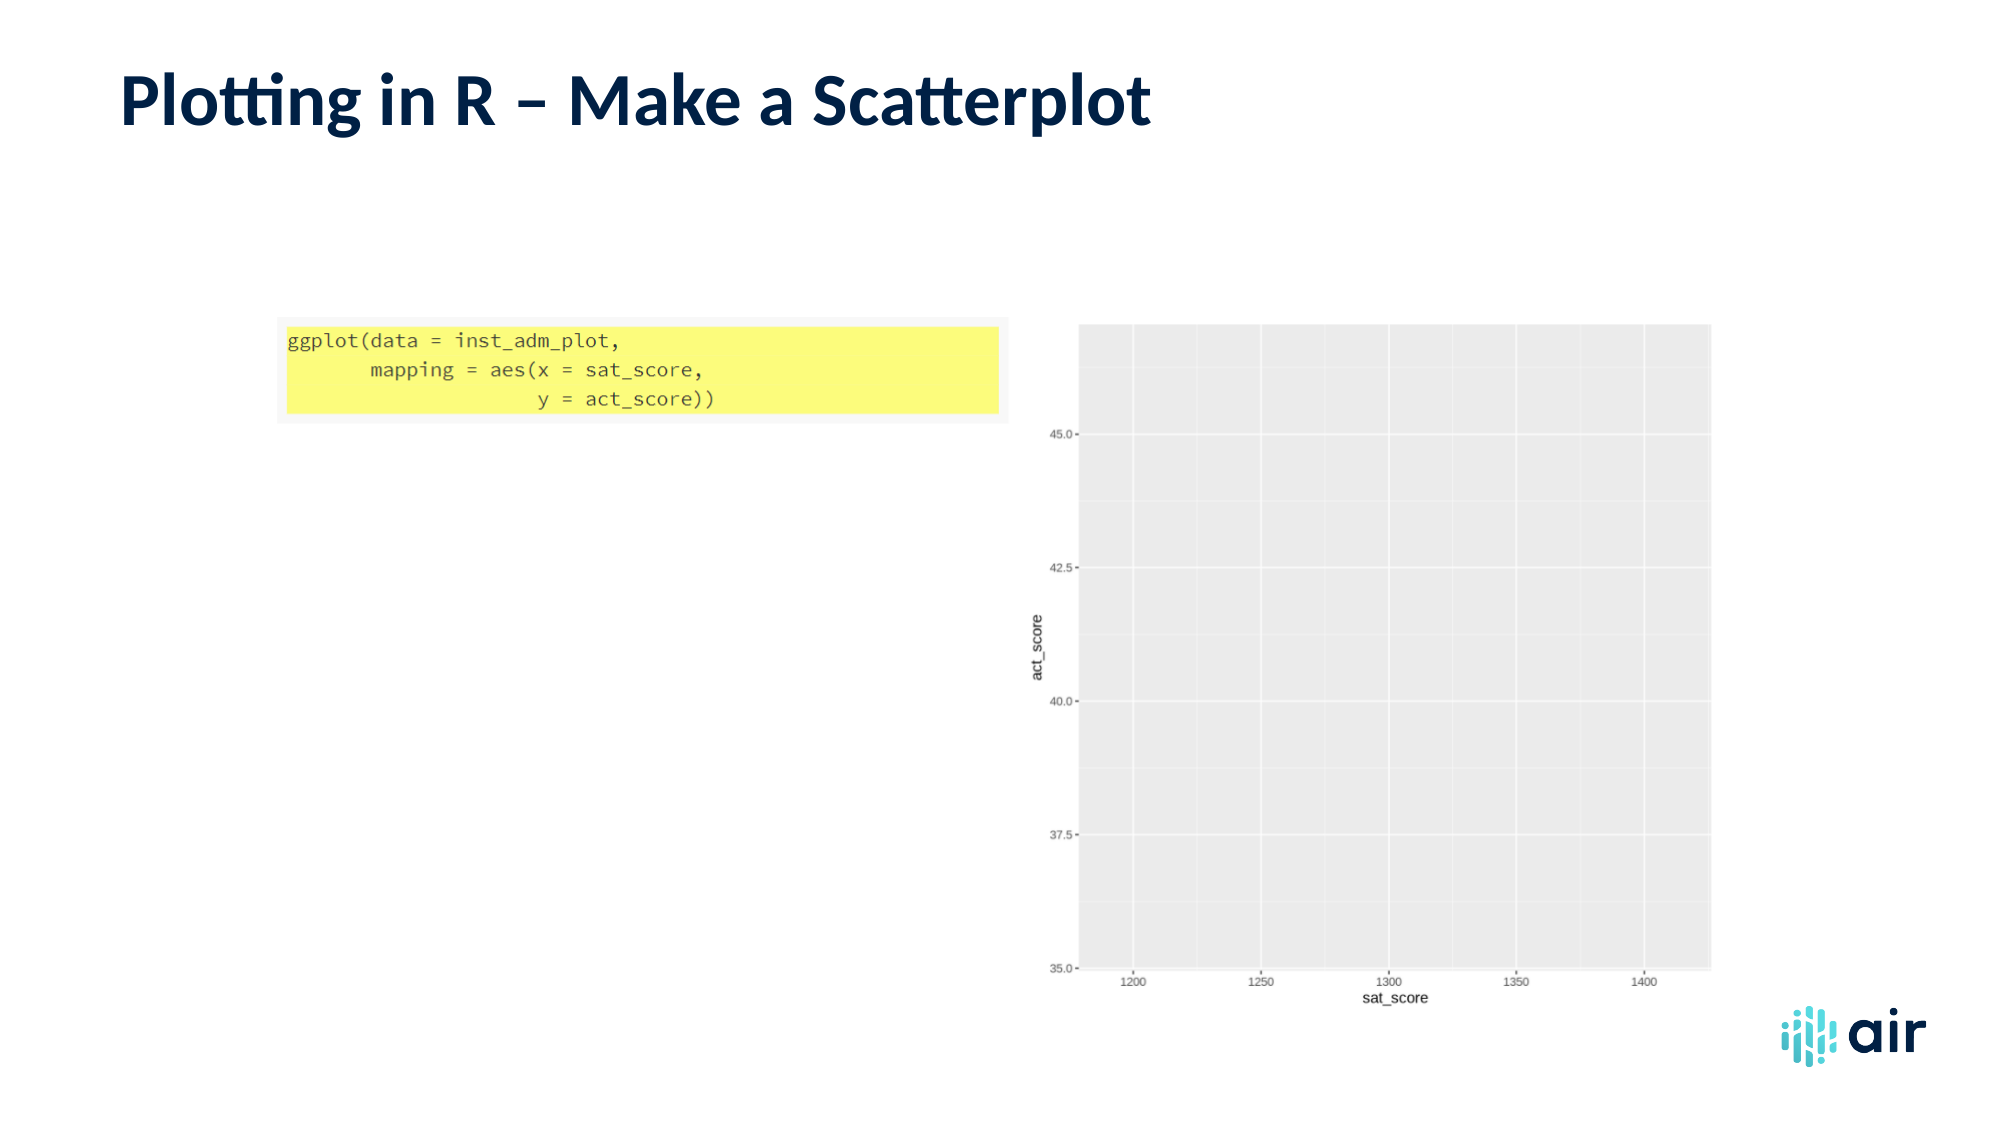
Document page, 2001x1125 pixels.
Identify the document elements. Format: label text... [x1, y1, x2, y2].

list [245, 292, 1755, 1014]
picture [1773, 1001, 1932, 1070]
title Plotting in R – Make a Scatterplot [105, 52, 1895, 240]
